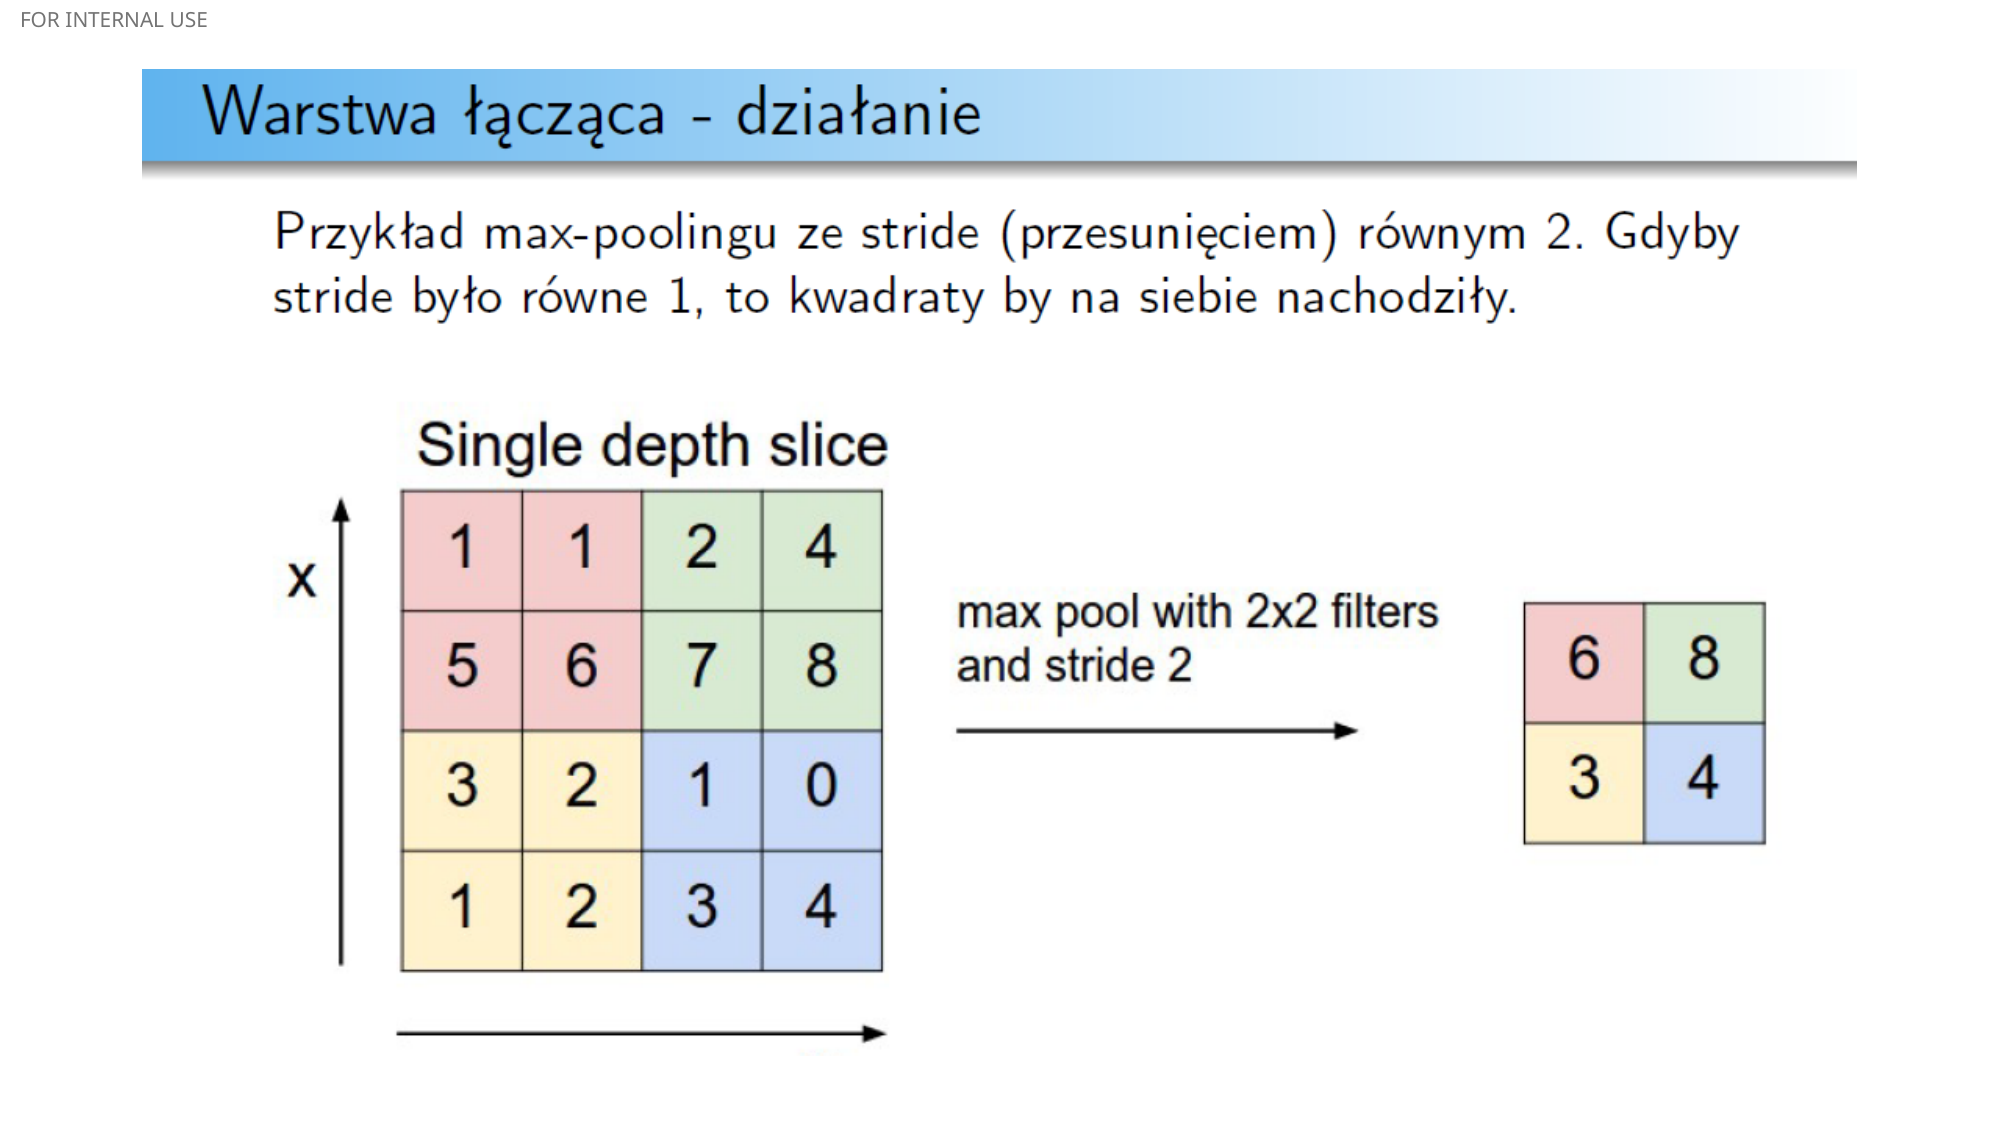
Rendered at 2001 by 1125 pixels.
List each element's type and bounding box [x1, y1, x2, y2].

picture [142, 69, 1858, 1056]
